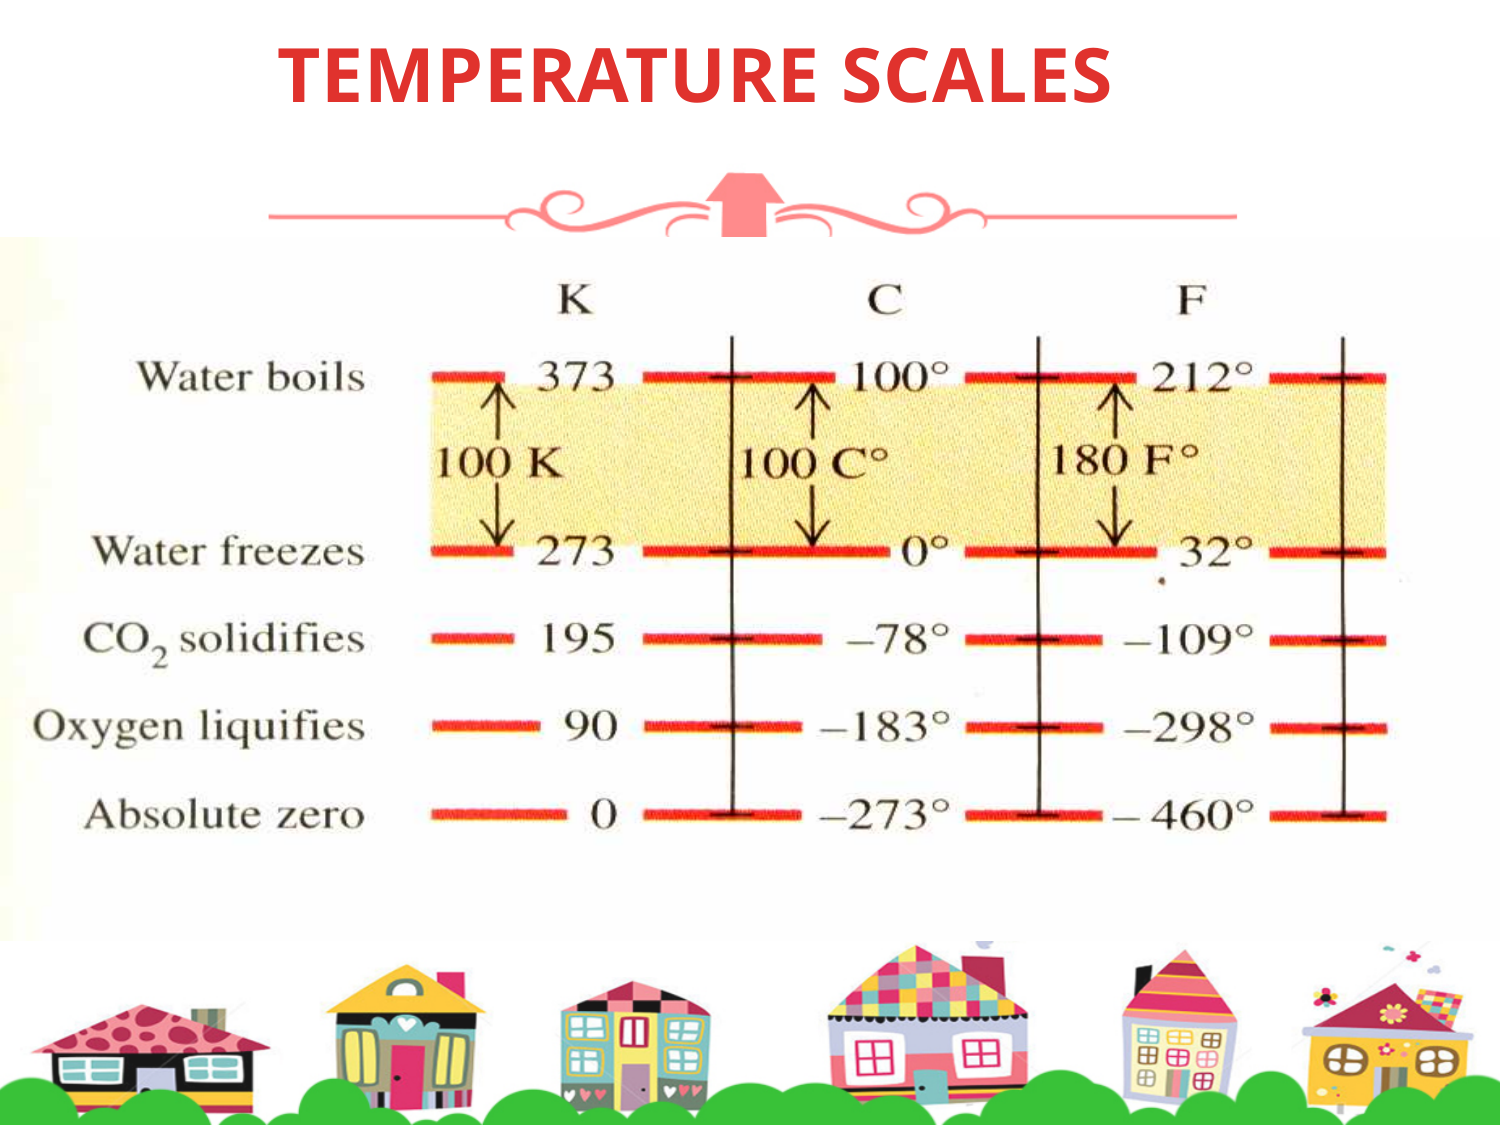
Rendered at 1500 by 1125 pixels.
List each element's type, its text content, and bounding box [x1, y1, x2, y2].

picture [0, 237, 1500, 941]
text_box TEMPERATURE SCALES [87, 20, 1305, 126]
